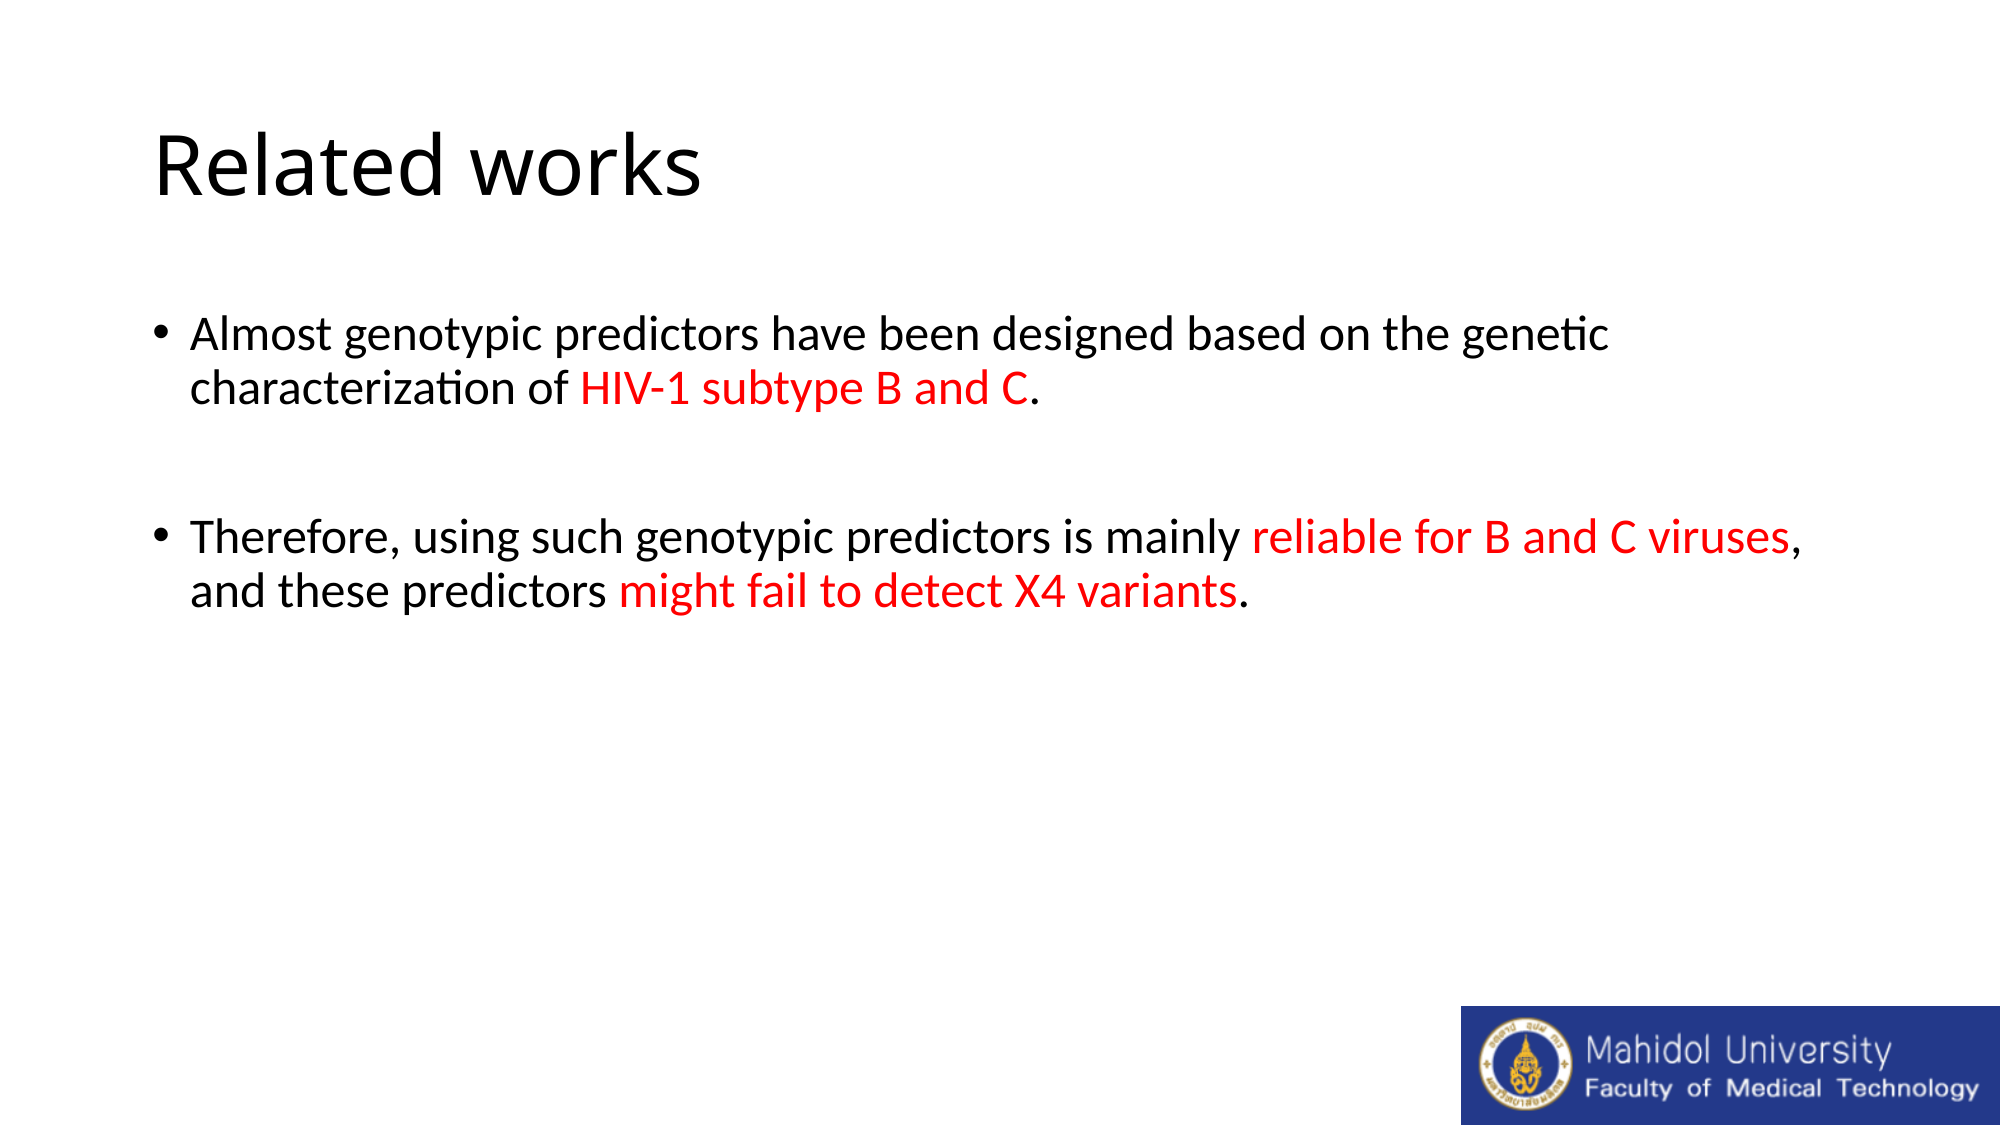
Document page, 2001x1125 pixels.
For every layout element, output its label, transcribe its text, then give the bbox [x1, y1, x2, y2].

picture [1461, 1006, 2000, 1125]
title Related works [137, 59, 1863, 278]
list Almost genotypic predictors have been designed based on the genetic characterization of HIV-1 subtype B and C. Therefore, using such genotypic predictors is mainly reliable for B and C viruses, and these predictors might fail to detect X4 variants. [137, 299, 1863, 1014]
